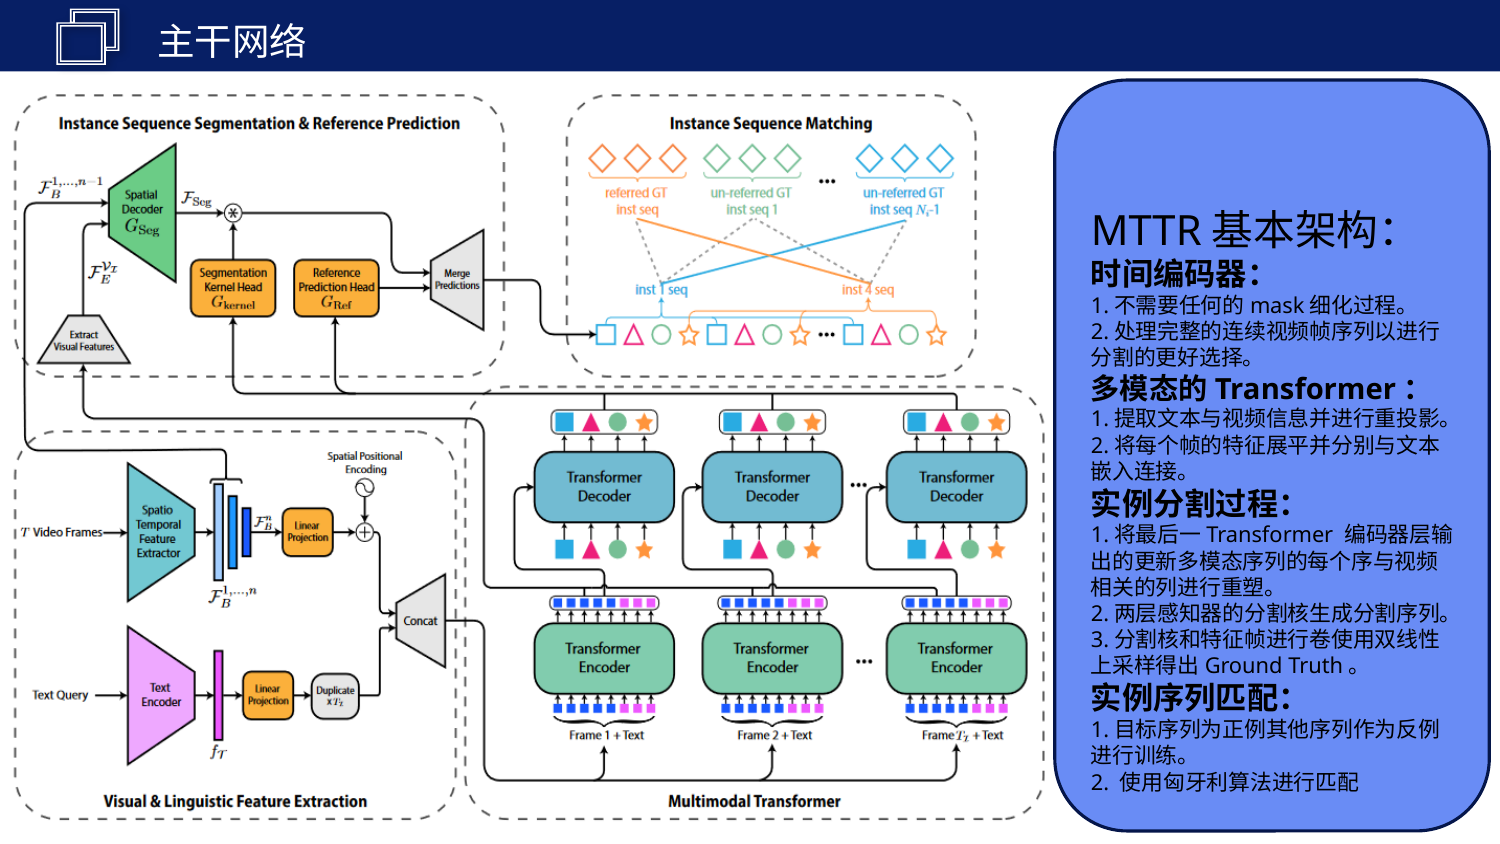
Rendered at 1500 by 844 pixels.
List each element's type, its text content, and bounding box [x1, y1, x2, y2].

picture [0, 79, 1055, 831]
text_box [0, 0, 1500, 72]
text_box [56, 8, 920, 71]
text_box MTTR基本架构： 时间编码器： 1.不需要任何的mask细化过程。 2.处理完整的连续视频帧序列以进行分割的更好选择。 多模态的Transformer： 1.提取文本与视频信息并进行重投影。 2.将每个帧的特征展平并分别与文本嵌入连接。 实例分割过程： 1.将最后一Transformer 编码器层输出的更新多模态序列的每个序与视频相关的列进行重塑。 2.两层感知器的分割核生成分割序列。 3.分割核和特征帧进行卷使用双线性上采样得出Ground Truth。 实例序列匹配： 1.目标序列为正例其他序列作为反例进行训练。 2. 使用匈牙利算法进行匹配 [1055, 78, 1491, 832]
